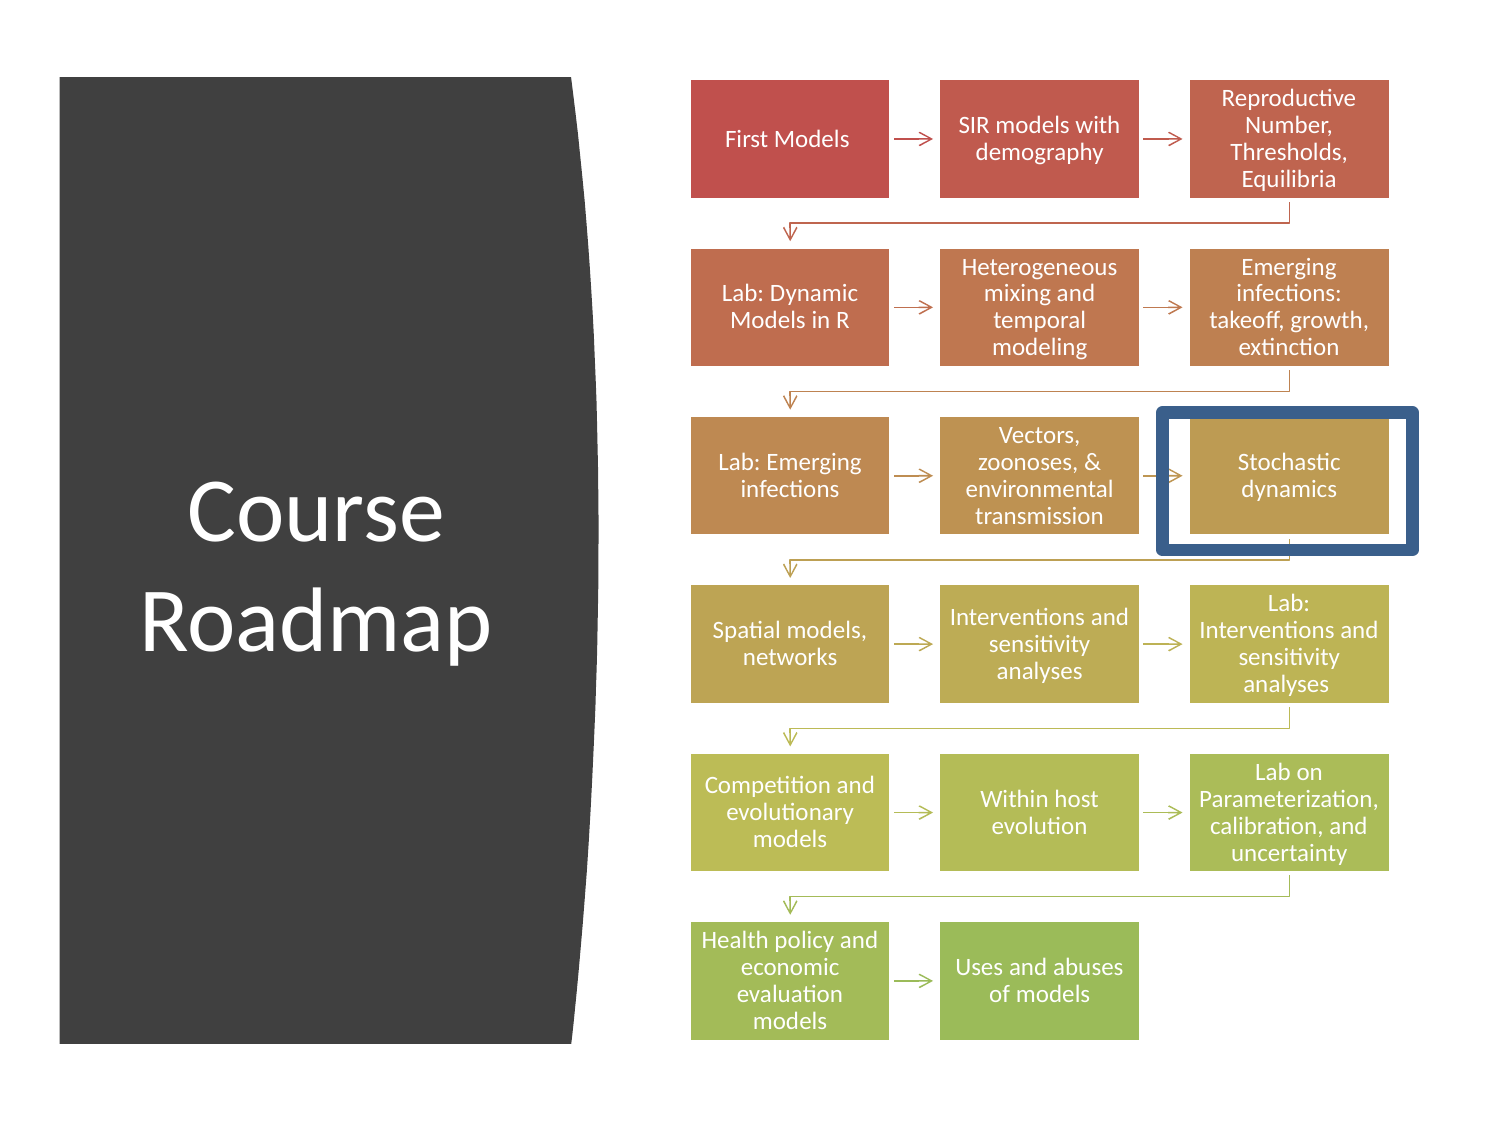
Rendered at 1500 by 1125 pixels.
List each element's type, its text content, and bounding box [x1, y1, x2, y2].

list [638, 76, 1441, 1043]
text_box [57, 75, 601, 1046]
title Course Roadmap [106, 166, 527, 953]
